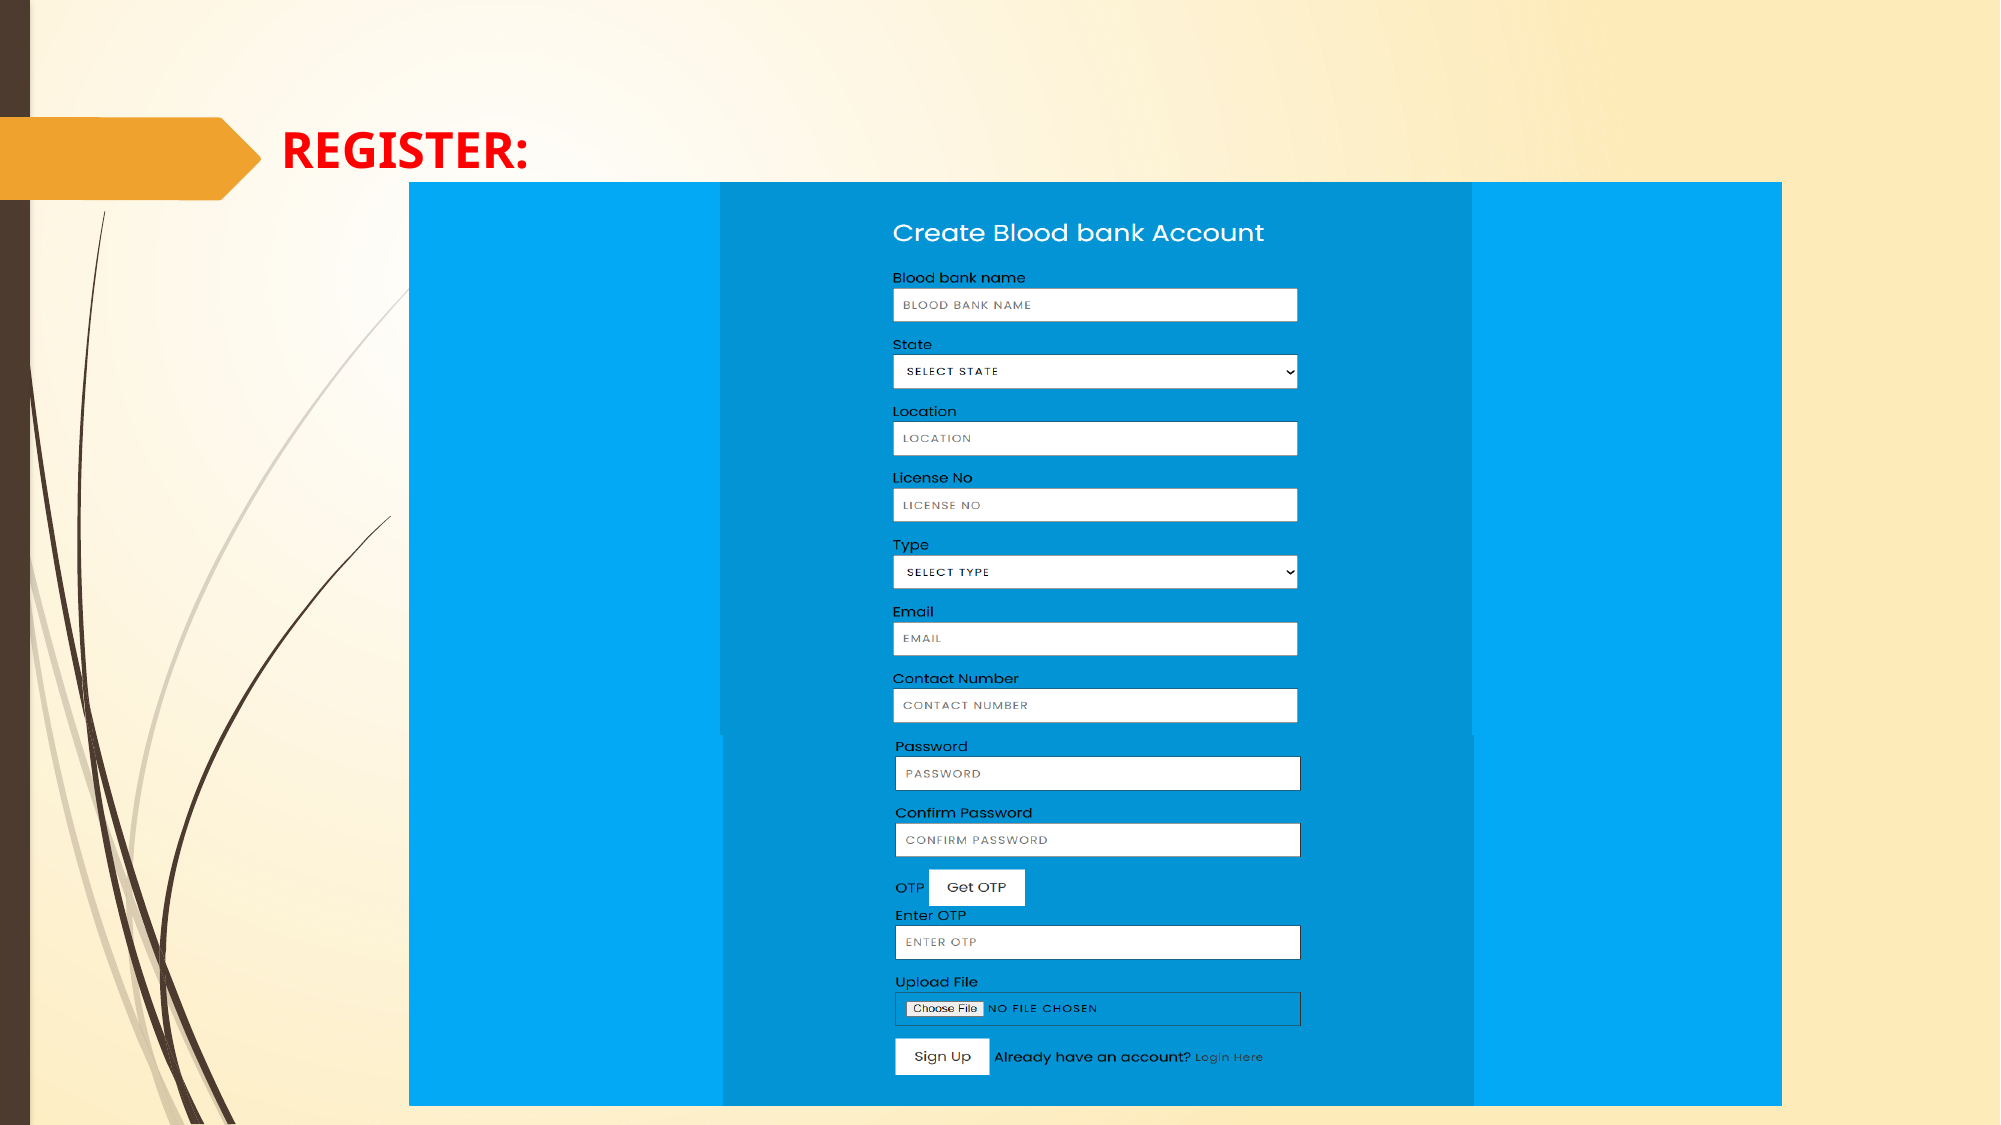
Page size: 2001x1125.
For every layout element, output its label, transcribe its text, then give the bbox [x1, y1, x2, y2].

picture [896, 1039, 989, 1074]
text_box REGISTER: [266, 110, 611, 186]
picture [1079, 224, 1083, 240]
picture [896, 926, 1300, 959]
picture [996, 226, 1006, 240]
picture [952, 229, 957, 240]
picture [926, 231, 939, 237]
picture [896, 757, 1300, 790]
picture [907, 1002, 983, 1016]
picture [894, 489, 1297, 521]
picture [971, 230, 984, 237]
picture [894, 355, 1297, 388]
picture [894, 689, 1297, 722]
picture [1133, 224, 1139, 240]
picture [930, 870, 1024, 905]
picture [1240, 229, 1244, 240]
picture [1116, 229, 1120, 240]
picture [894, 289, 1297, 321]
picture [1062, 224, 1066, 240]
picture [967, 274, 973, 281]
picture [894, 623, 1297, 655]
picture [896, 824, 1300, 856]
picture [894, 556, 1297, 588]
picture [1107, 229, 1111, 240]
picture [1231, 229, 1235, 240]
picture [894, 422, 1297, 455]
picture [1155, 233, 1166, 238]
